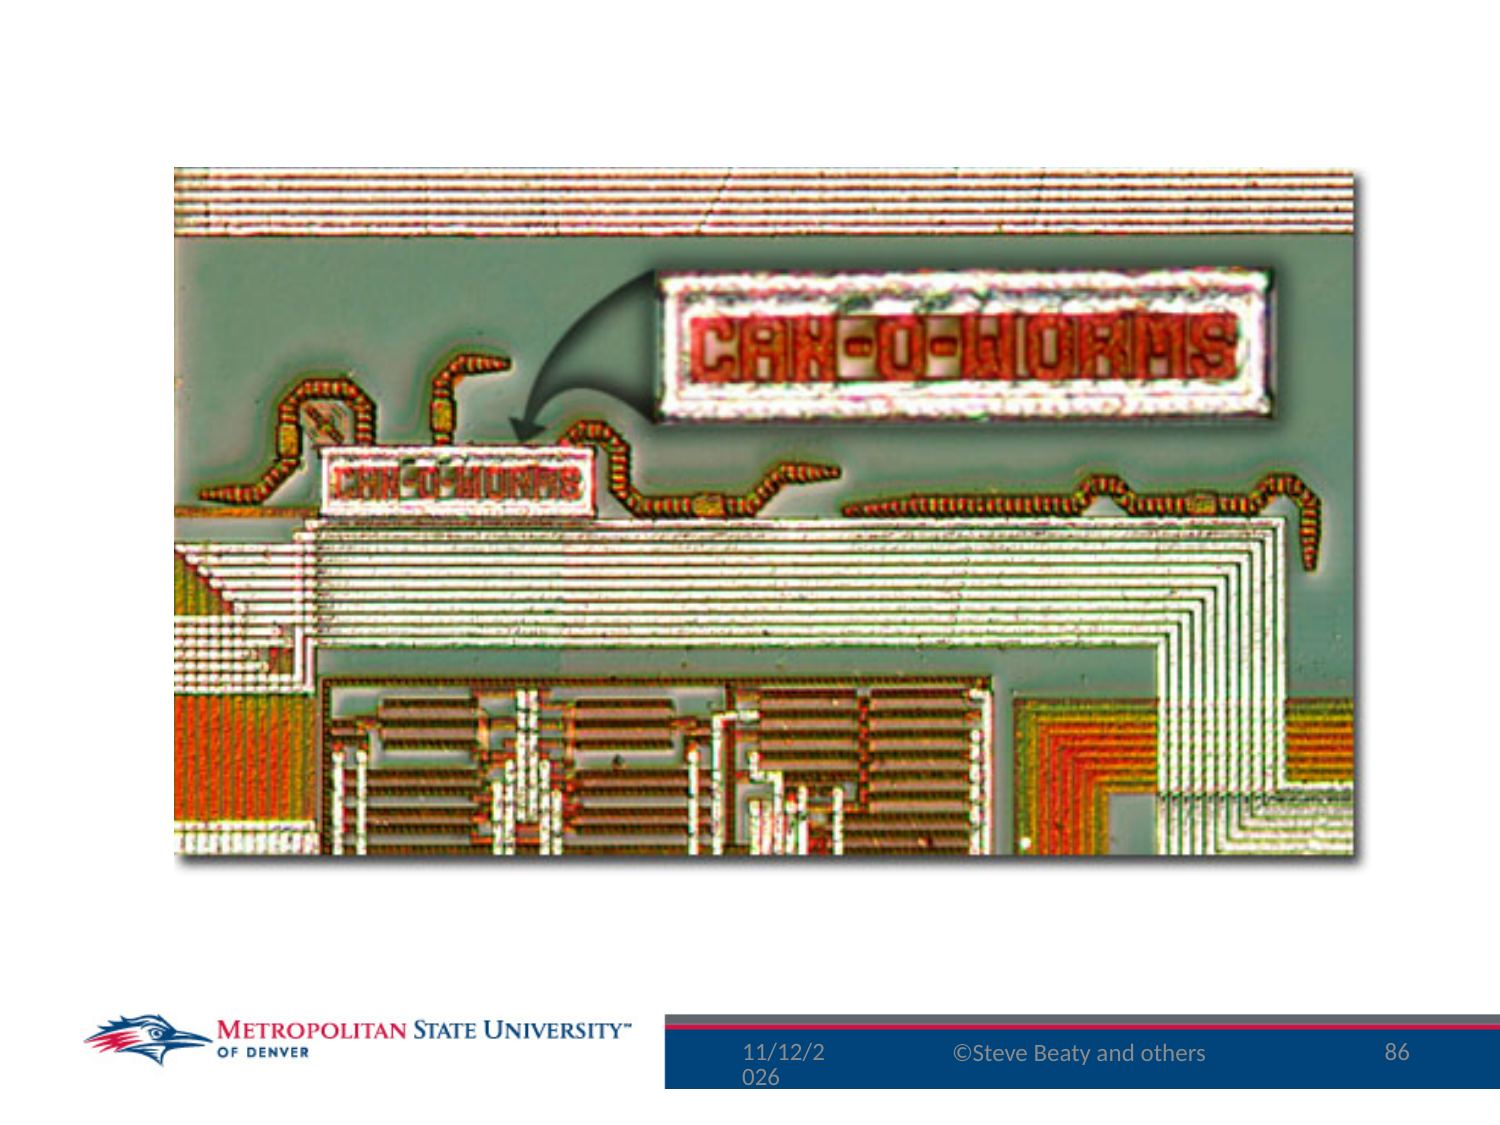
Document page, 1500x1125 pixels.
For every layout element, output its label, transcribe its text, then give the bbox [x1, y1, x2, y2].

footer ©Steve Beaty and others [841, 1021, 1317, 1082]
picture [174, 167, 1371, 876]
slide_number 86 [1316, 1020, 1425, 1081]
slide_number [727, 1020, 842, 1081]
picture [44, 1012, 1500, 1089]
